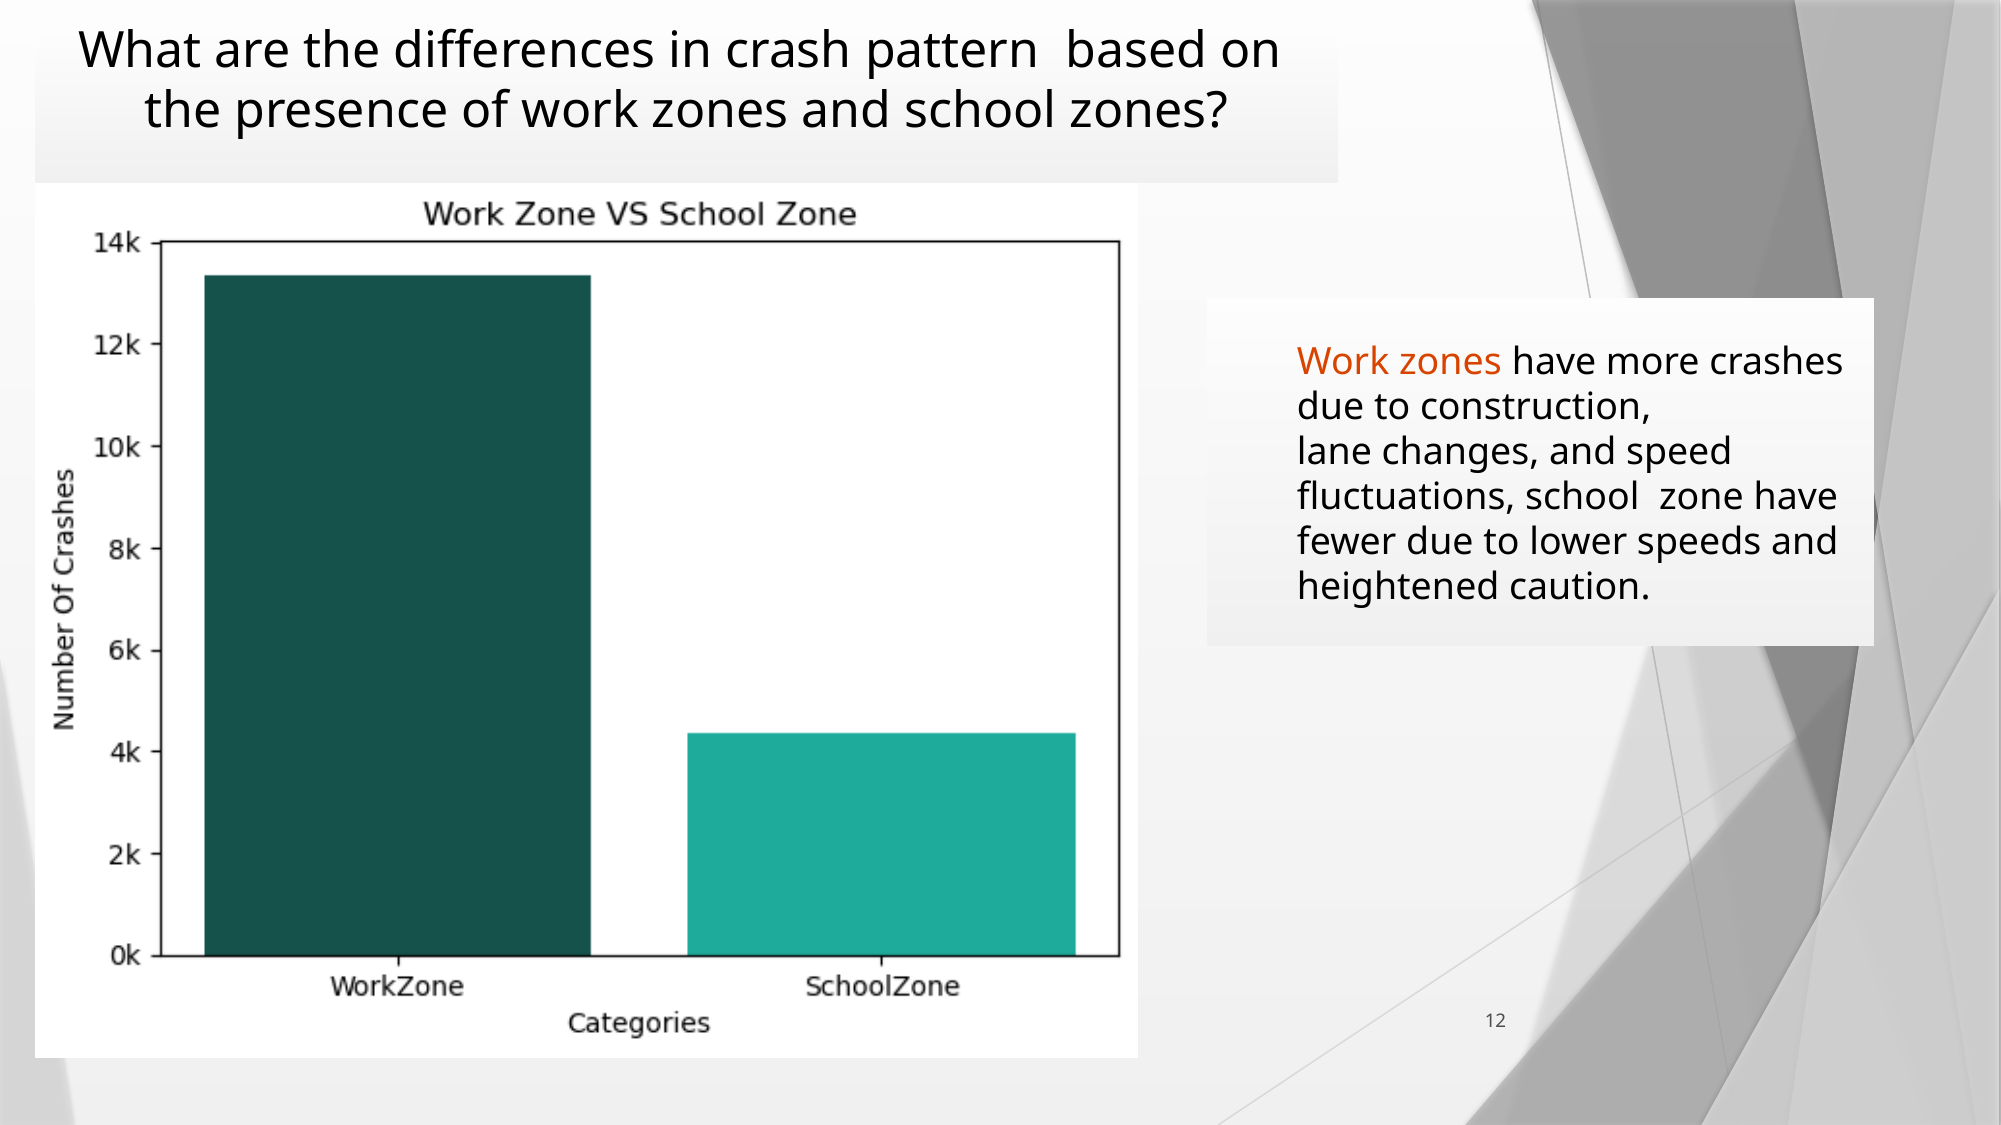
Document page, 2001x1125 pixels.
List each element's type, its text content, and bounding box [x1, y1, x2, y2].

slide_number 12 [1409, 991, 1522, 1051]
text_box Work zones have more crashes due to construction, lane changes, and speed fluctuations, school zone have fewer due to lower speeds and heightened caution. [1206, 297, 1875, 647]
picture [34, 182, 1138, 1059]
text_box [1417, 645, 1944, 863]
title What are the differences in crash pattern based on the presence of work zones and school zones? [35, 32, 1339, 183]
